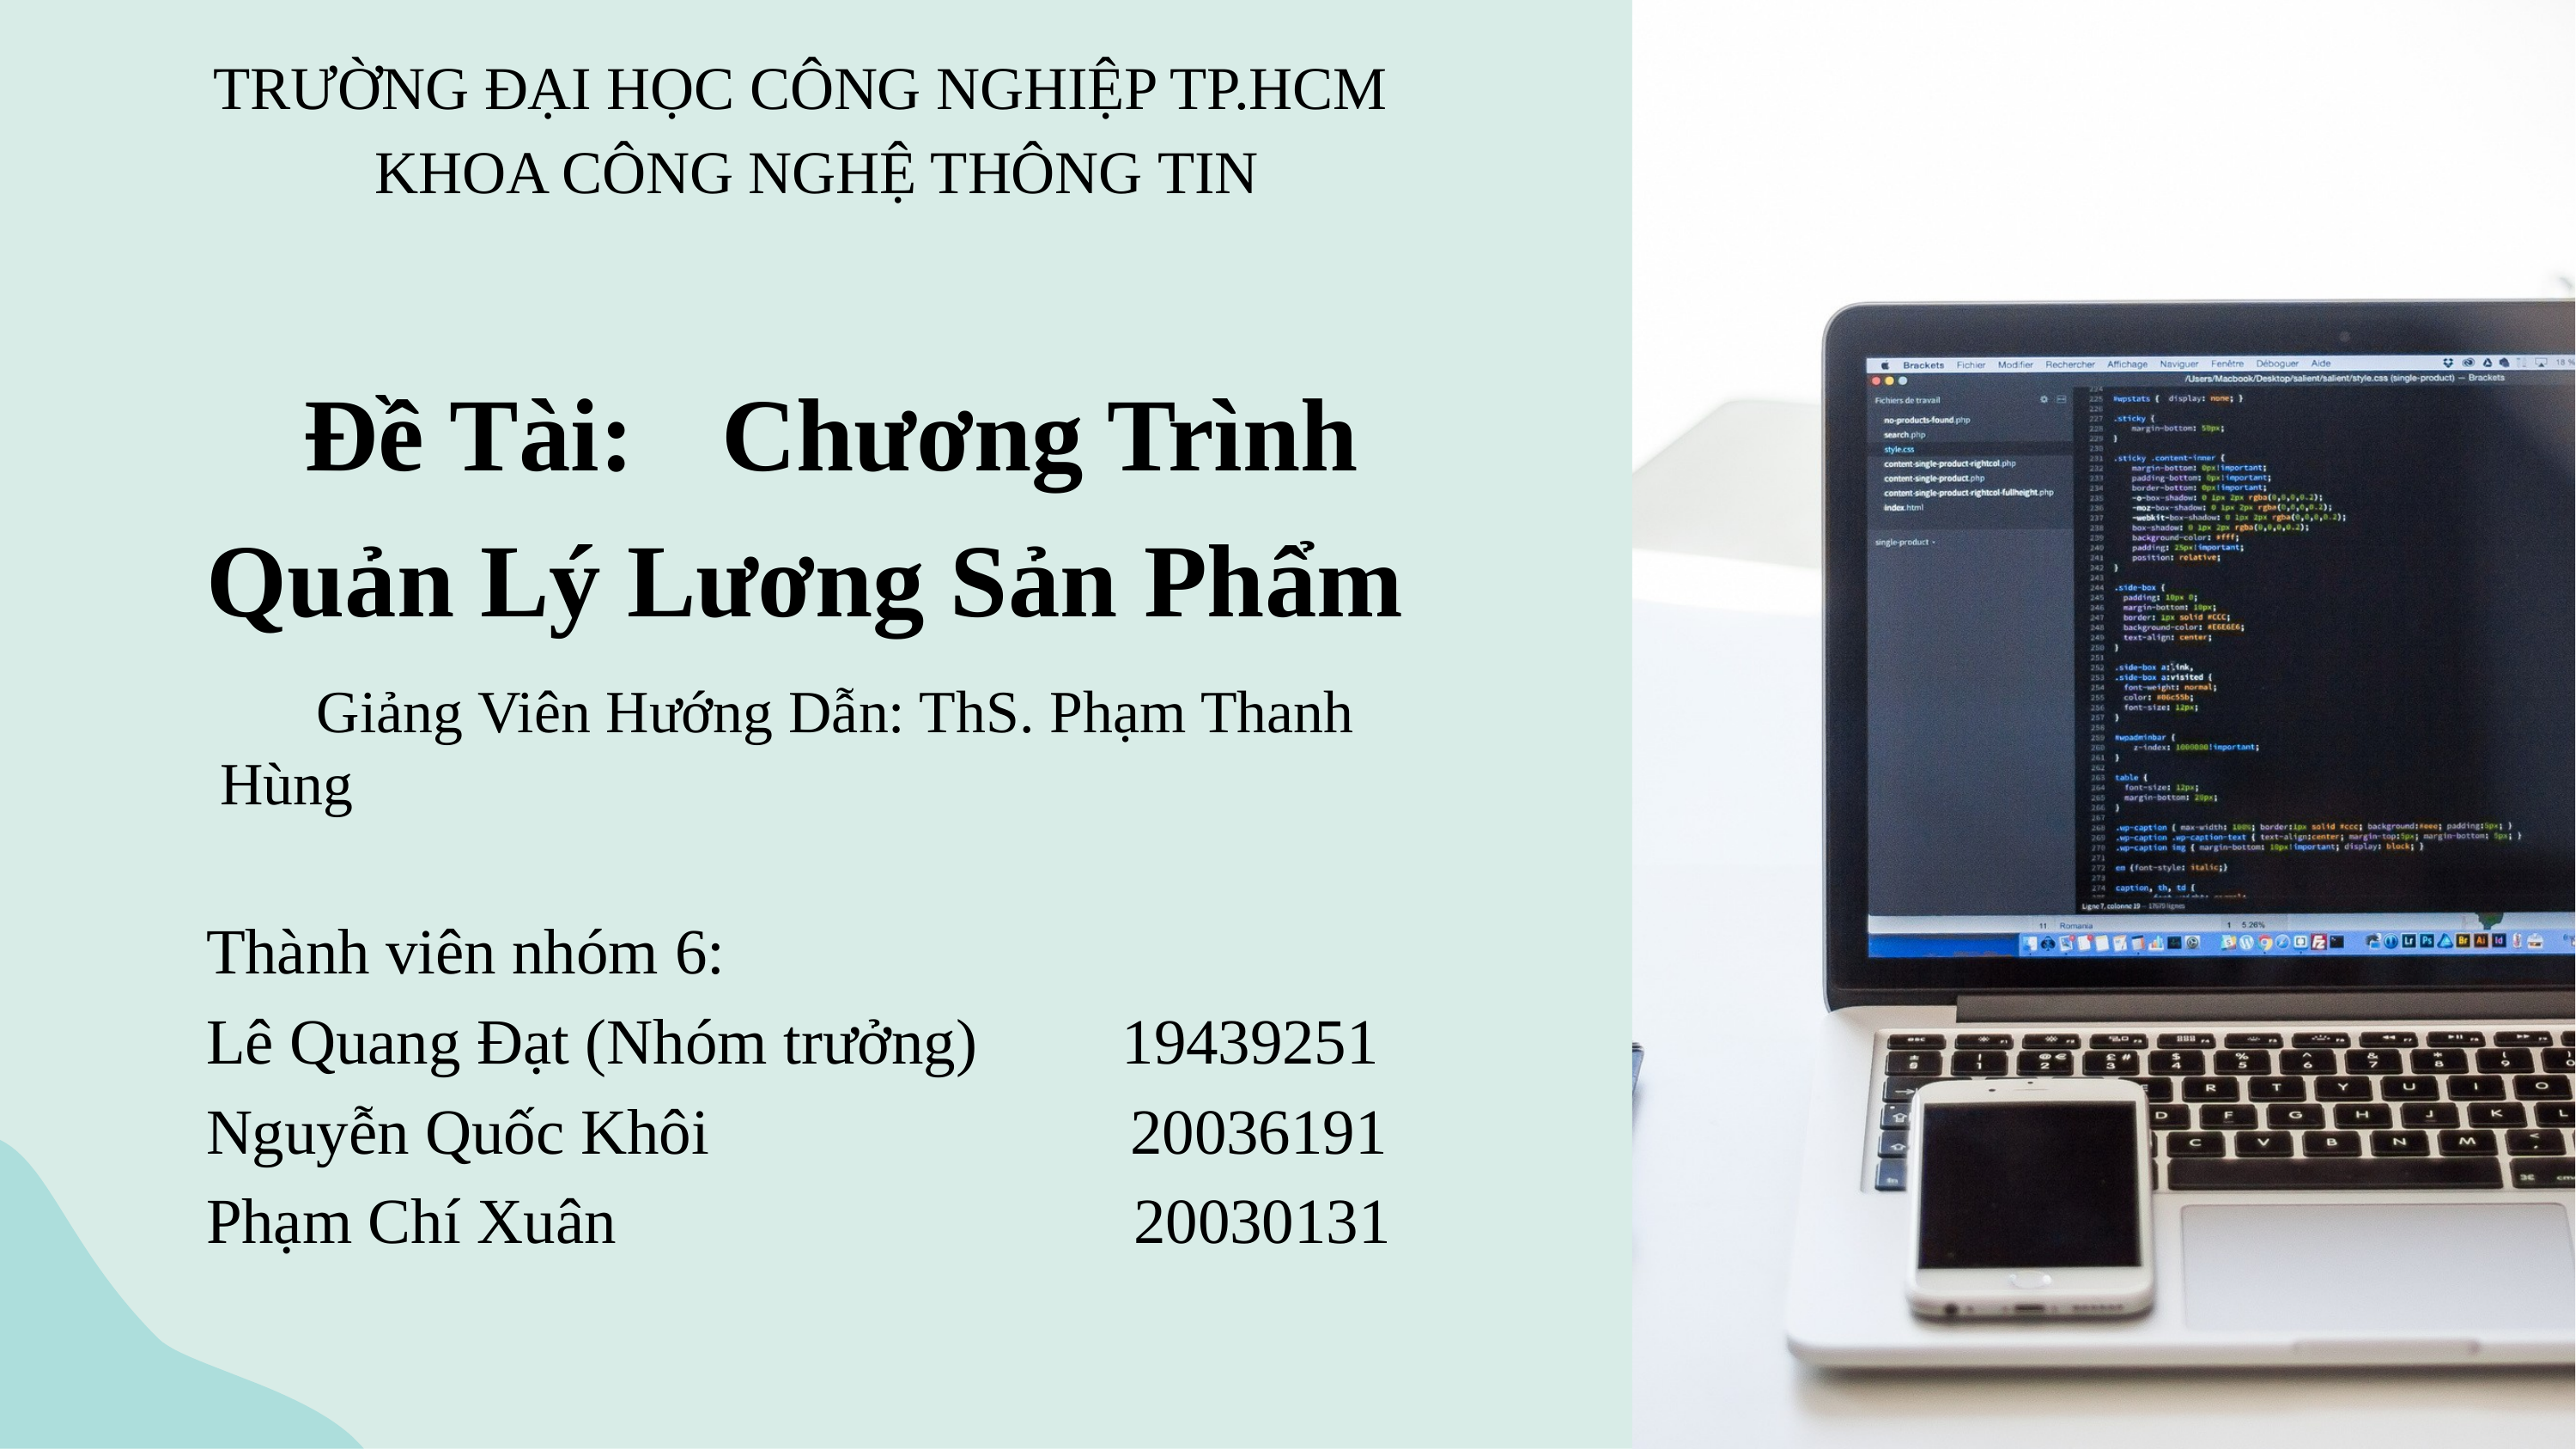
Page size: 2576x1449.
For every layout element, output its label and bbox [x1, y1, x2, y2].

text_box [0, 0, 2576, 1449]
